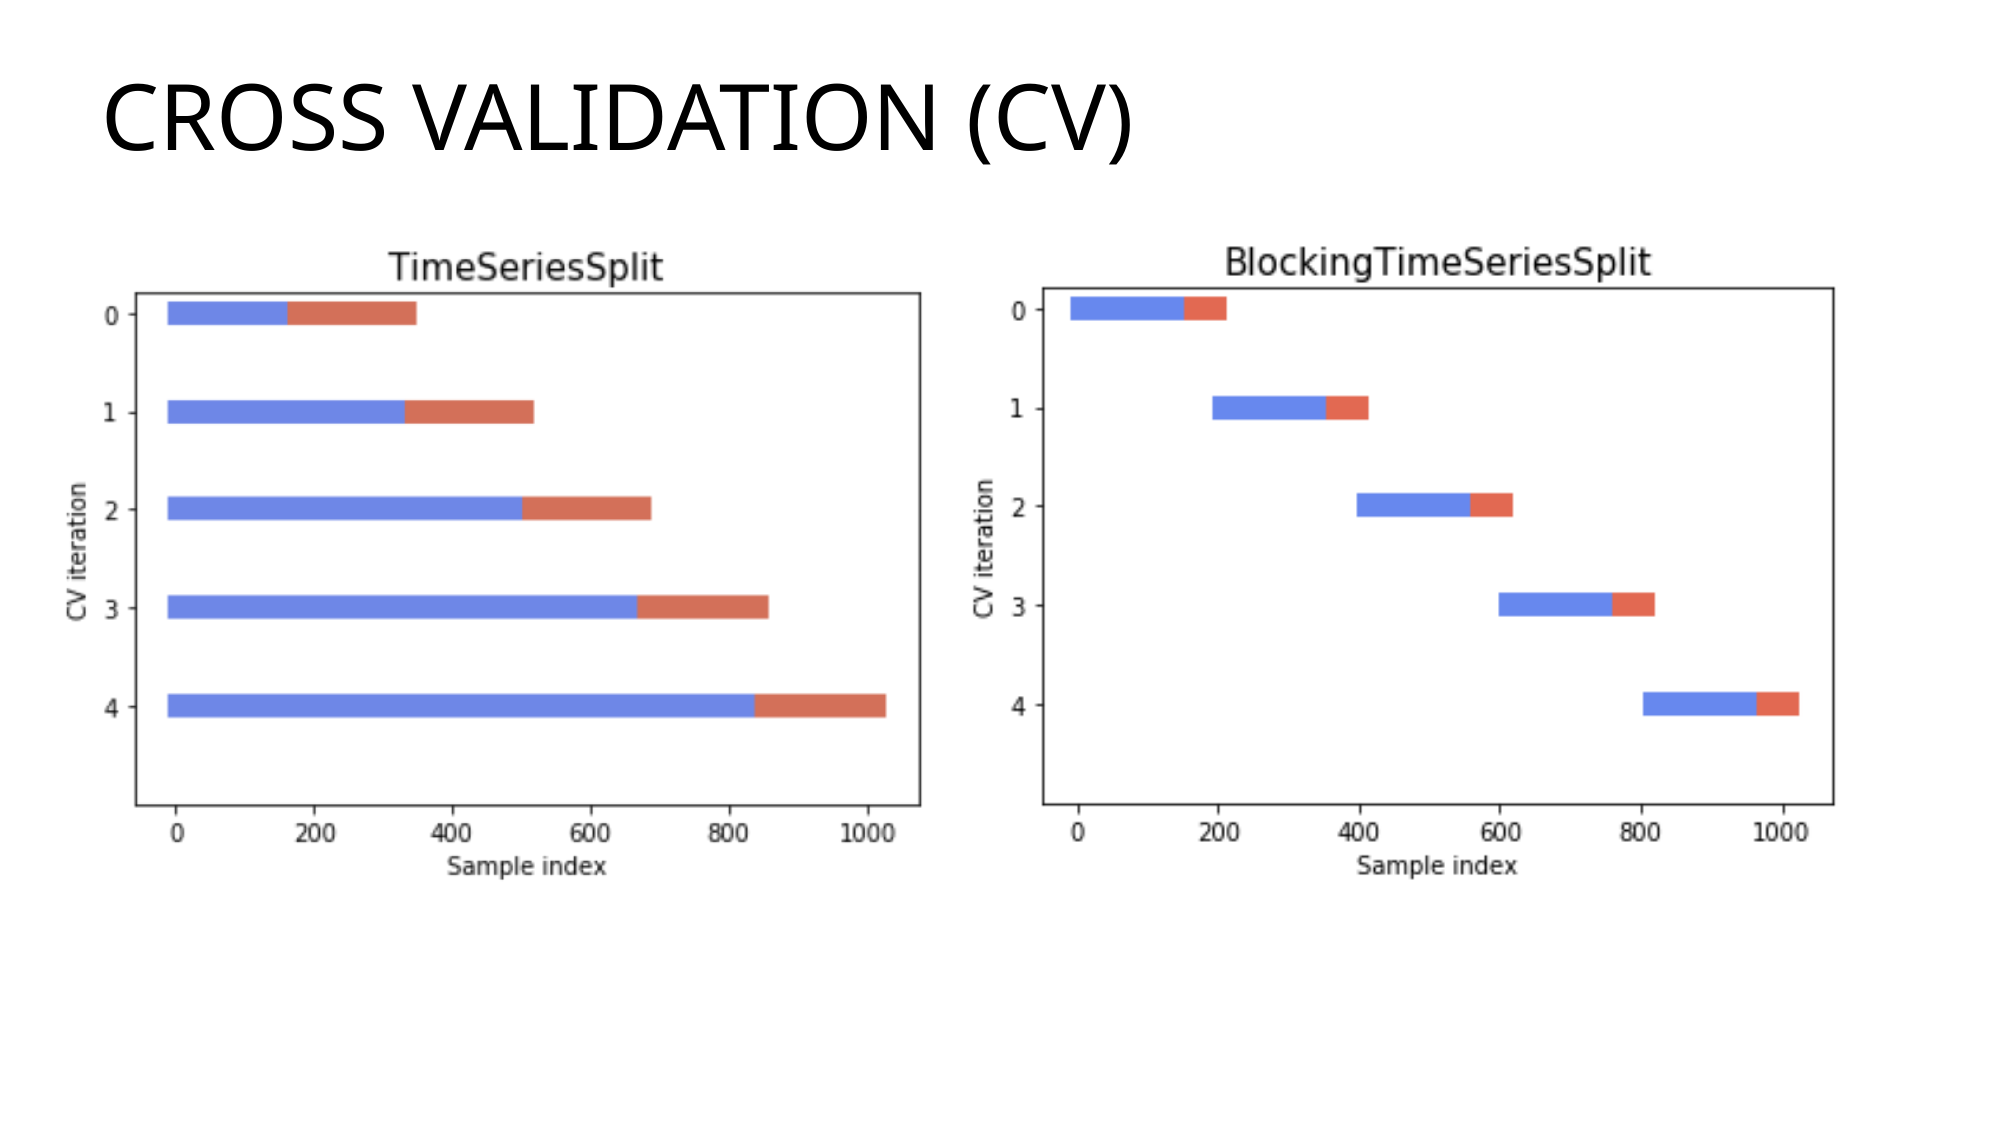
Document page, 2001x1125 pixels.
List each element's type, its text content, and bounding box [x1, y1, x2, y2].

picture [960, 231, 1859, 894]
title CROSS VALIDATION (CV) [86, 31, 1272, 211]
picture [53, 236, 945, 894]
